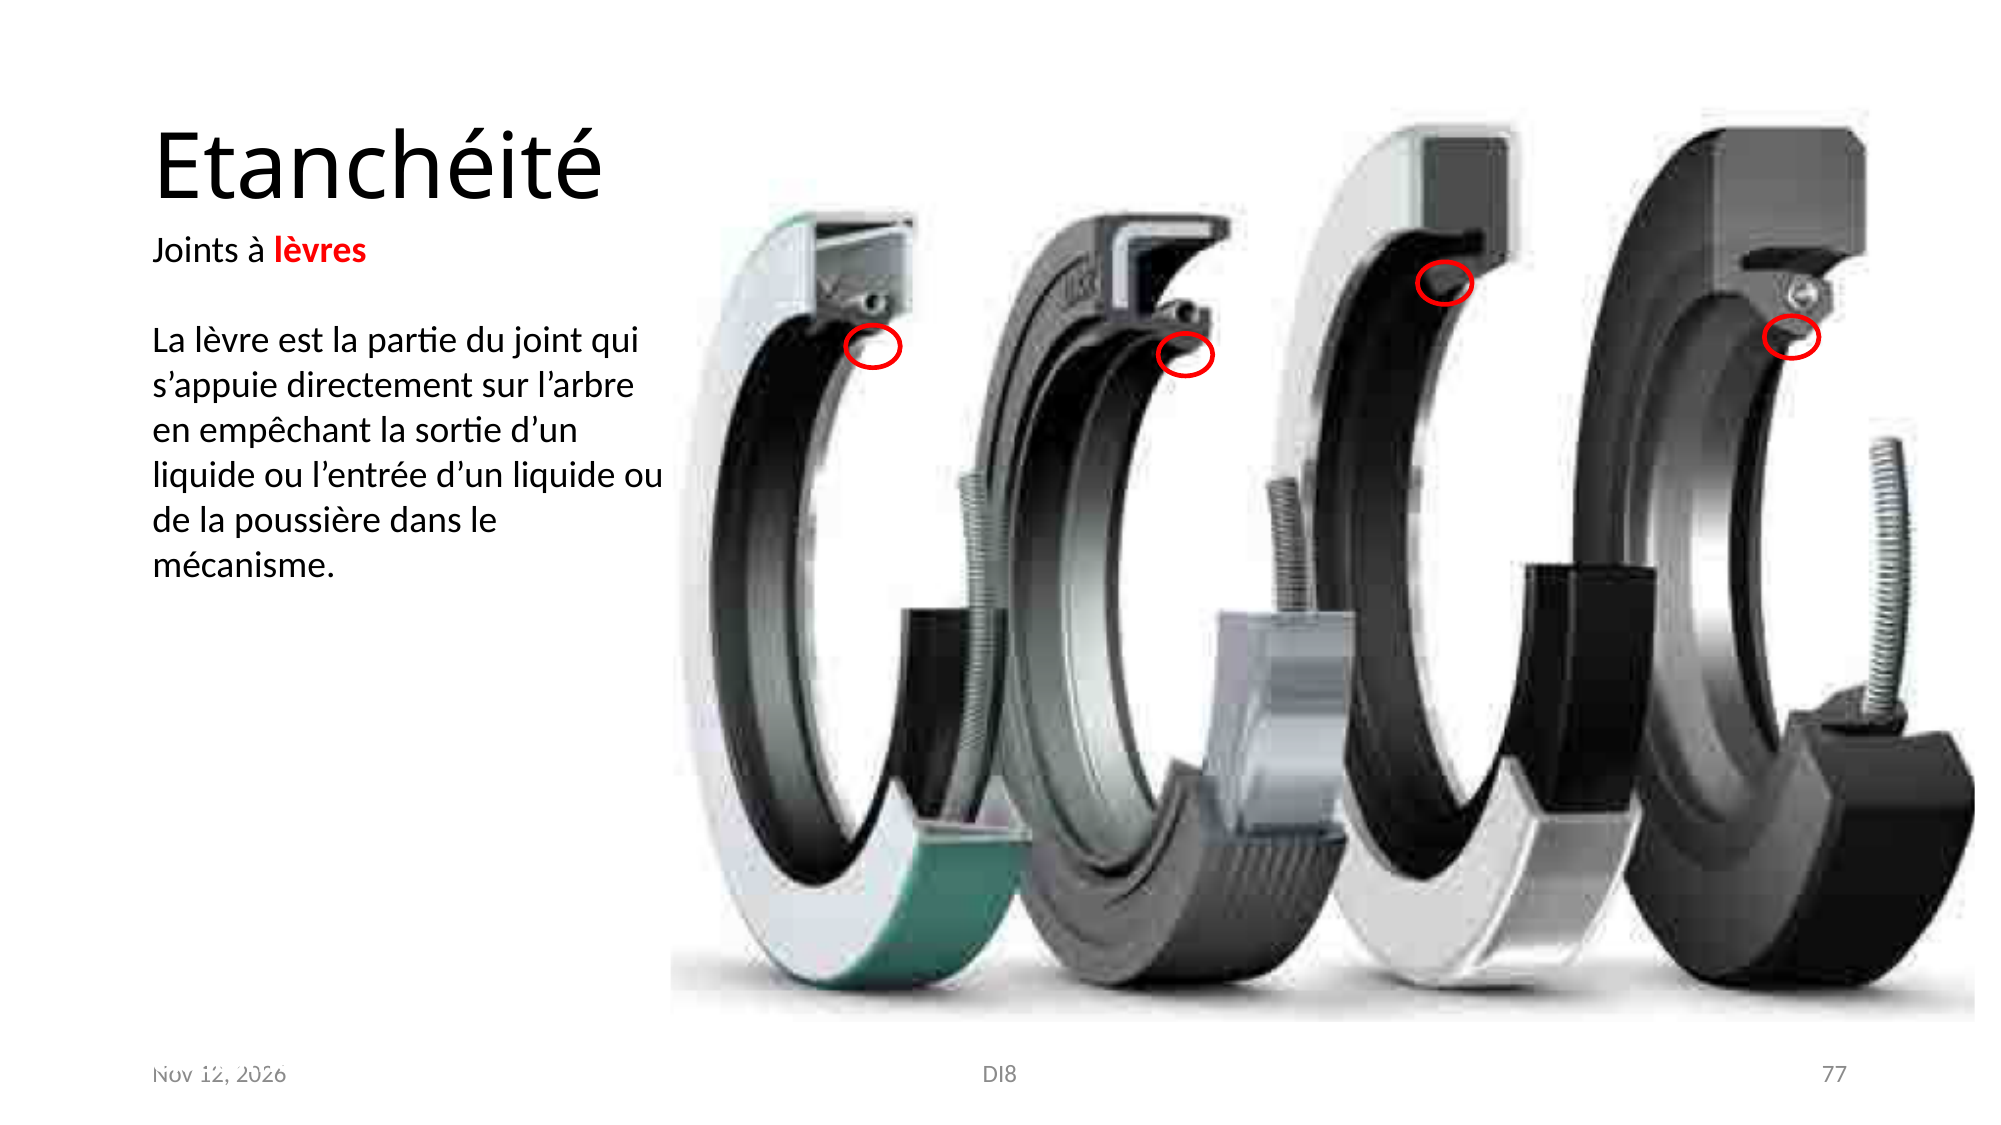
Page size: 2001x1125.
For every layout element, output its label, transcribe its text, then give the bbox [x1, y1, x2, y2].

footer DI8 [662, 1042, 1338, 1103]
slide_number Nov-18 [137, 1042, 588, 1103]
text_box Joints à lèvres La lèvre est la partie du joint qui s’appuie directement sur l’arbre en empêchant la sortie d’un liquide ou l’entrée d’un liquide ou de la poussière dans le mécanisme. Ces joints ont plusieurs parties métalliques (en argent sur la figure) pour tenir sur place la partie en élastomères (pièce en noire sur la figure). Les plupart de ces joints ont un anneau métallique qui ayant le rôle du ressort radial serre le élastomère autour de l’arbre. [137, 217, 695, 1125]
title Etanchéité [137, 59, 1863, 217]
picture [670, 93, 1975, 1022]
slide_number 77 [1412, 1042, 1863, 1103]
